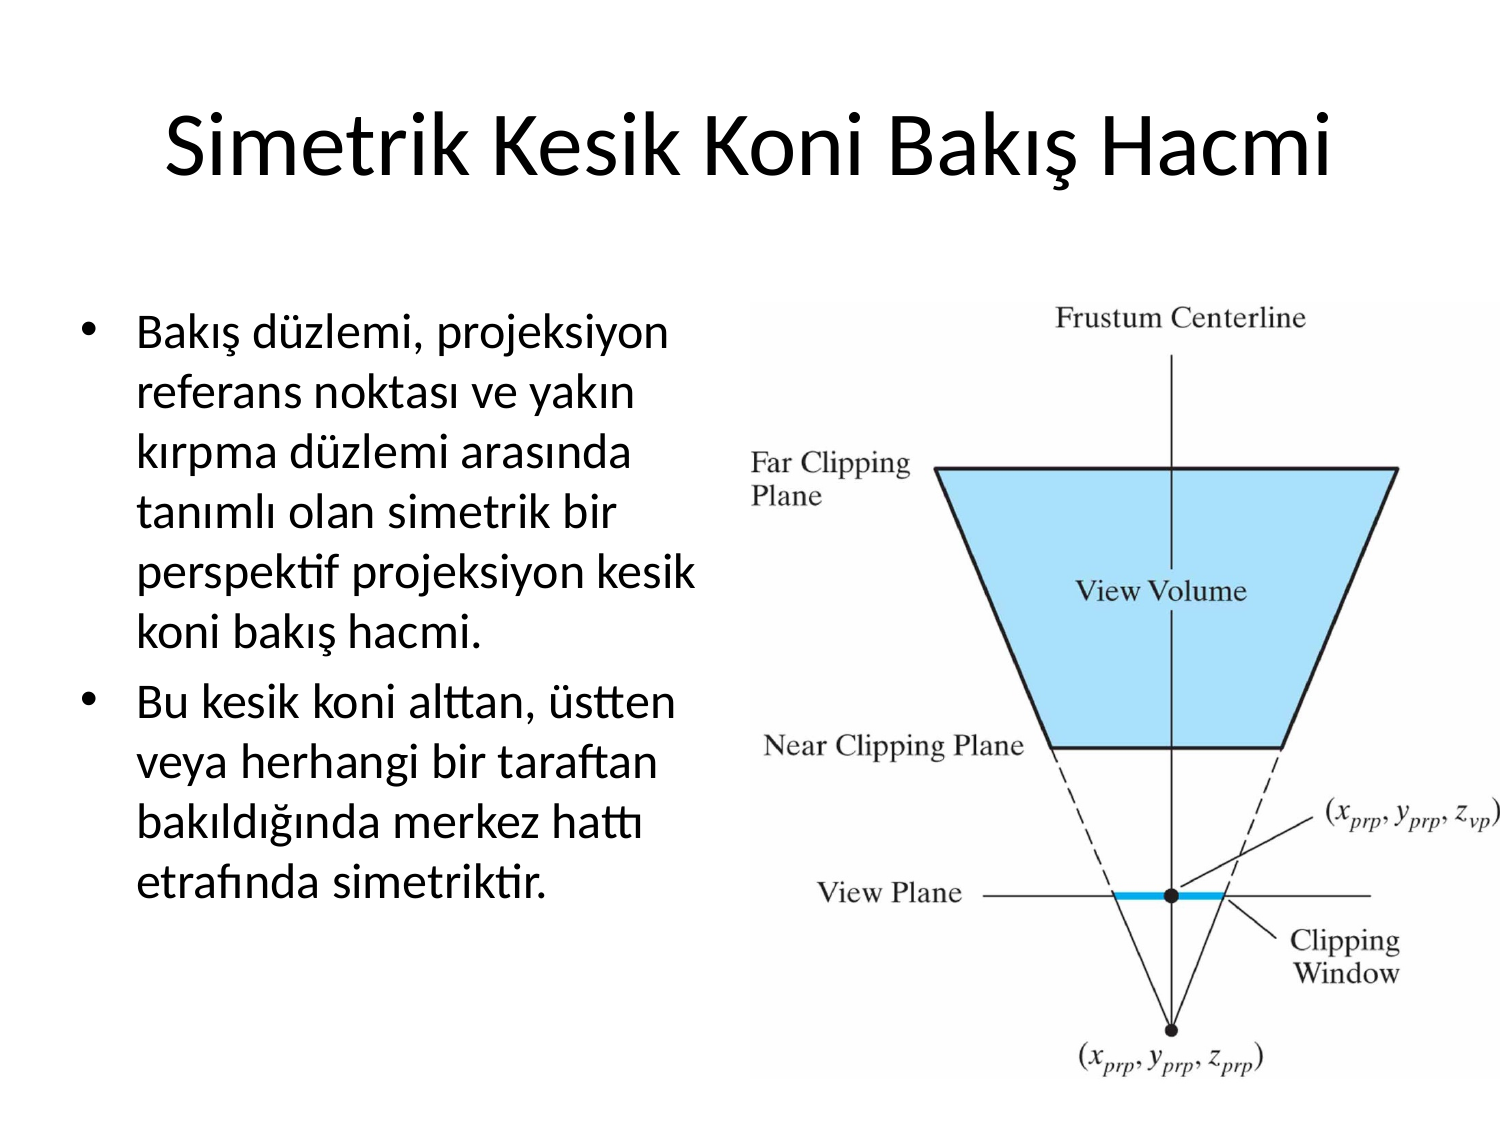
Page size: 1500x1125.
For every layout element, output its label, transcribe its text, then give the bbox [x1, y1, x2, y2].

picture [750, 302, 1500, 1089]
list Bakış düzlemi, projeksiyon referans noktası ve yakın kırpma düzlemi arasında tanımlı olan simetrik bir perspektif projeksiyon kesik koni bakış hacmi. Bu kesik koni alttan, üstten veya herhangi bir taraftan bakıldığında merkez hattı etrafında simetriktir. [64, 290, 739, 1089]
title Simetrik Kesik Koni Bakış Hacmi [75, 45, 1425, 233]
